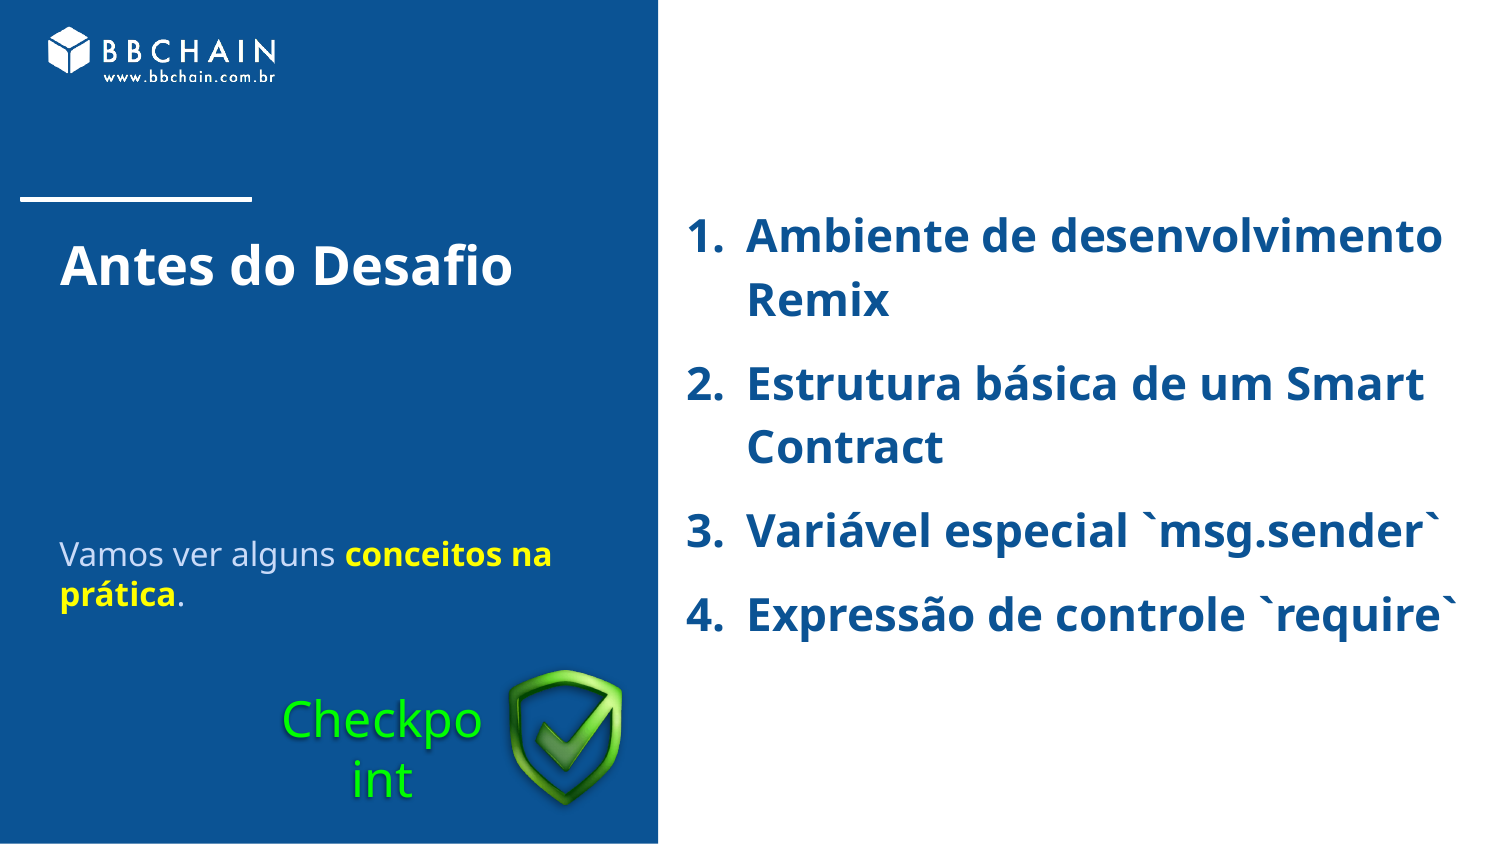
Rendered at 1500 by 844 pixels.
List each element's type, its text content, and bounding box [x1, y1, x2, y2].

picture [496, 669, 633, 806]
picture [48, 26, 275, 82]
subtitle Vamos ver alguns conceitos na prática. [44, 518, 609, 816]
text_box Checkpoint [261, 711, 491, 784]
title Ambiente de desenvolvimento Remix Estrutura básica de um Smart Contract Variável especial `msg.sender` Expressão de controle `require` [656, 9, 1500, 831]
title Antes do Desafio [45, 216, 610, 494]
